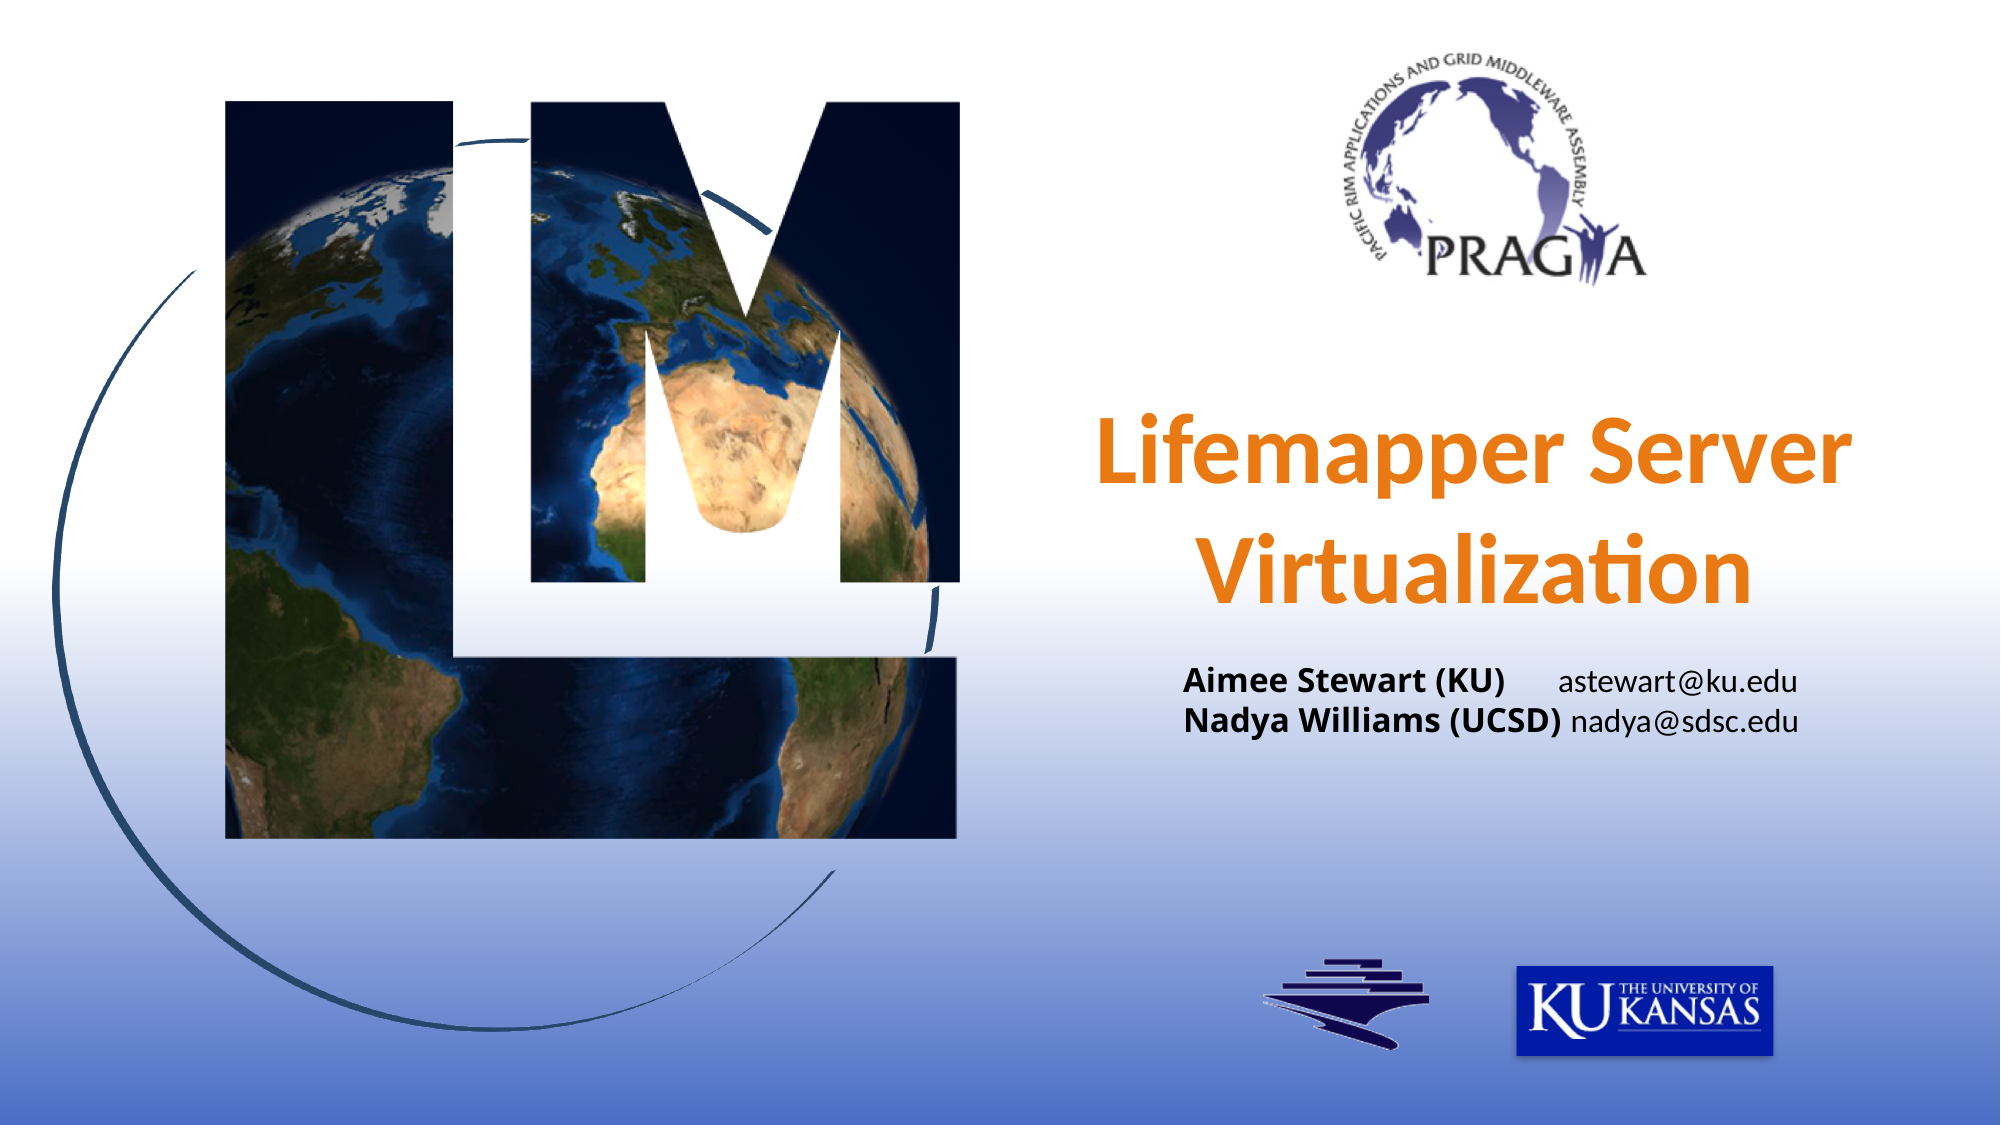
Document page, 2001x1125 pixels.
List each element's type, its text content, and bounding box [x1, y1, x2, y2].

picture [1263, 959, 1429, 1050]
picture [1334, 45, 1653, 291]
picture [51, 89, 977, 1032]
text_box Aimee Stewart (KU) astewart@ku.edu Nadya Williams (UCSD) nadya@sdsc.edu [1168, 652, 1815, 747]
text_box Lifemapper Server Virtualization [1010, 376, 1963, 632]
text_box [1516, 965, 1774, 1057]
